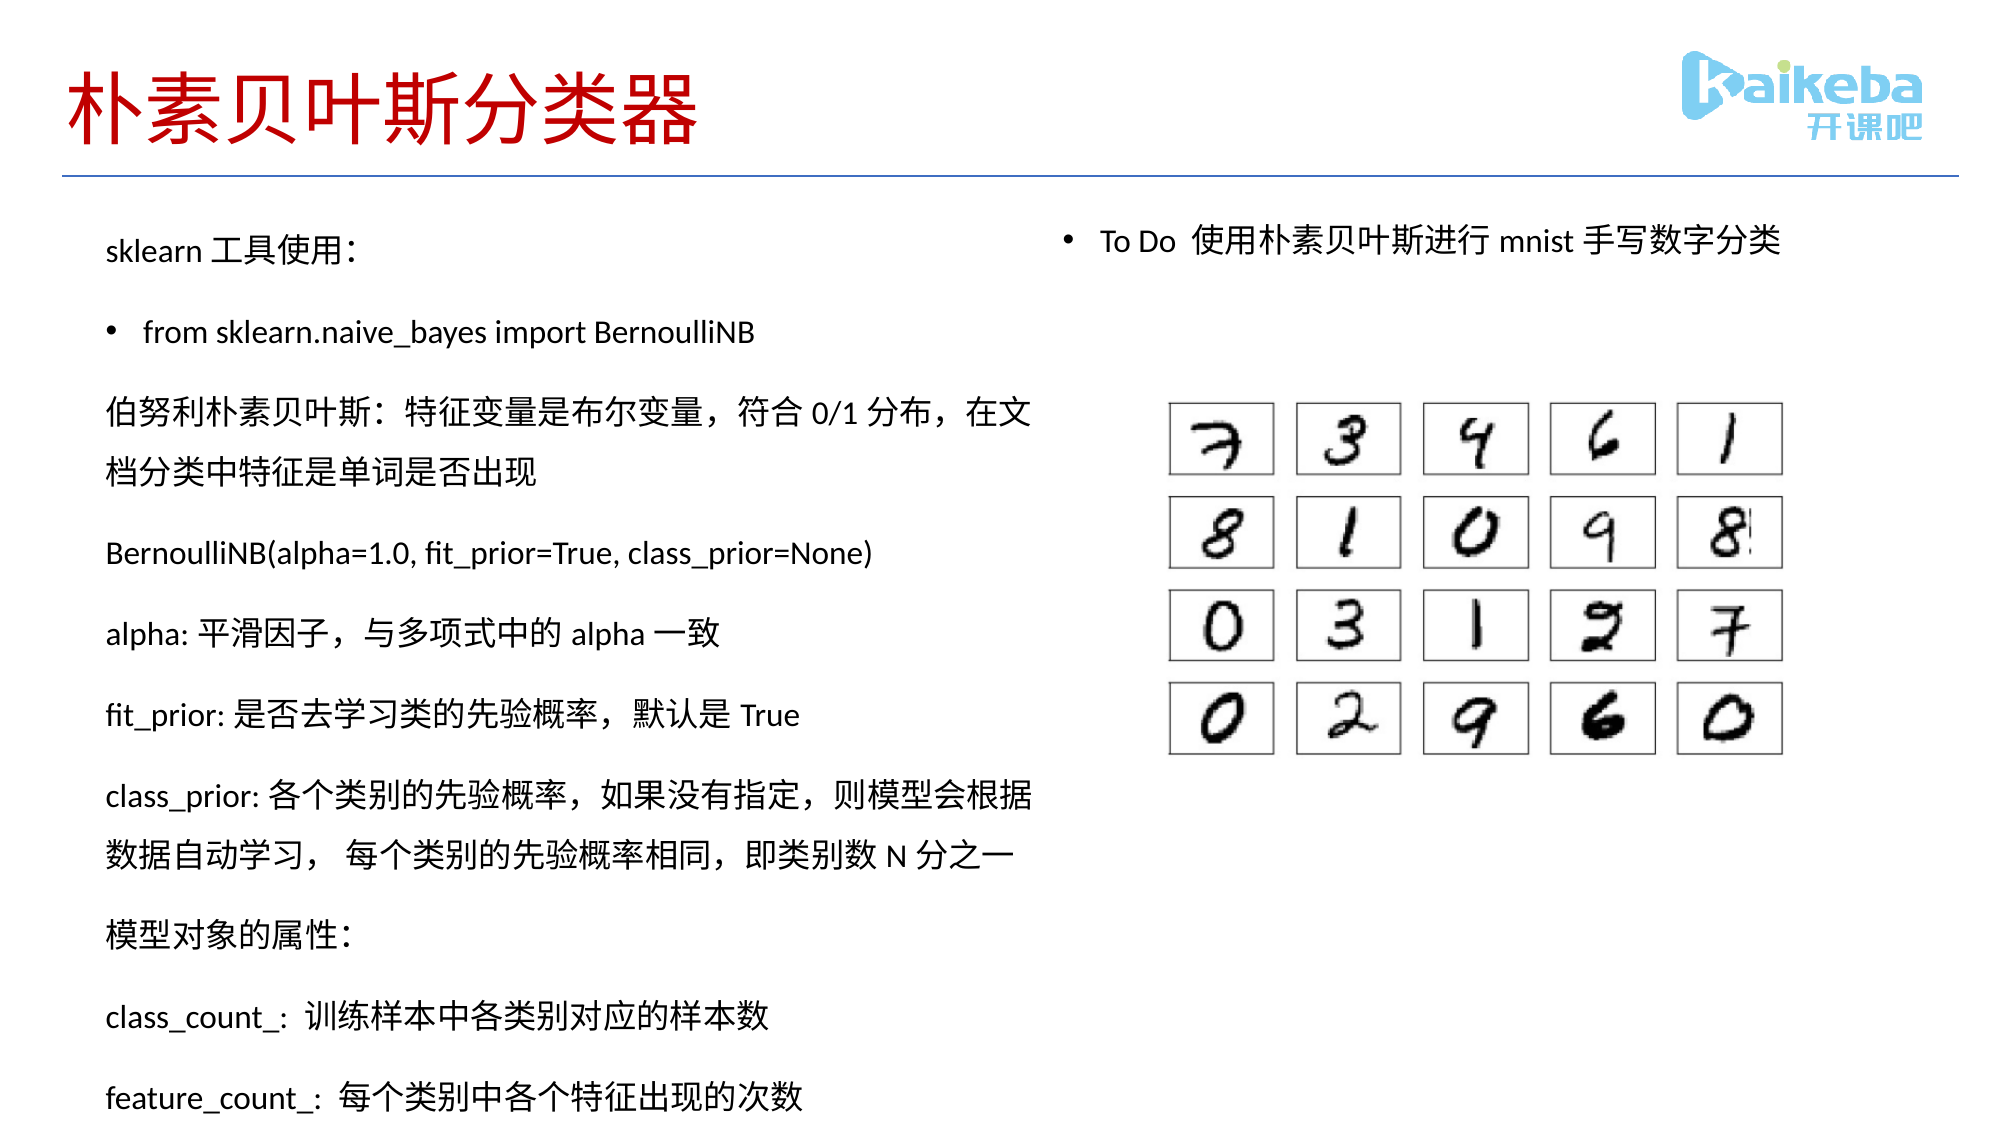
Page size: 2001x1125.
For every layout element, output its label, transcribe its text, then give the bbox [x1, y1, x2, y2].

title 朴素贝叶斯分类器 [57, 59, 1728, 167]
picture [1160, 392, 1787, 760]
text_box sklearn工具使用： from sklearn.naive_bayes import BernoulliNB 伯努利朴素贝叶斯：特征变量是布尔变量，符合0/1分布，在文档分类中特征是单词是否出现 BernoulliNB(alpha=1.0, fit_prior=True, class_prior=None) alpha:平滑因子，与多项式中的alpha一致 fit_prior:是否去学习类的先验概率，默认是True class_prior:各个类别的先验概率，如果没有指定，则模型会根据数据自动学习， 每个类别的先验概率相同，即类别数N分之一 模型对象的属性： class_count_: 训练样本中各类别对应的样本数 feature_count_: 每个类别中各个特征出现的次数 [98, 202, 1043, 893]
text_box To Do 使用朴素贝叶斯进行mnist手写数字分类 [1055, 191, 2000, 882]
table_cell 1 [1653, 21, 1950, 167]
